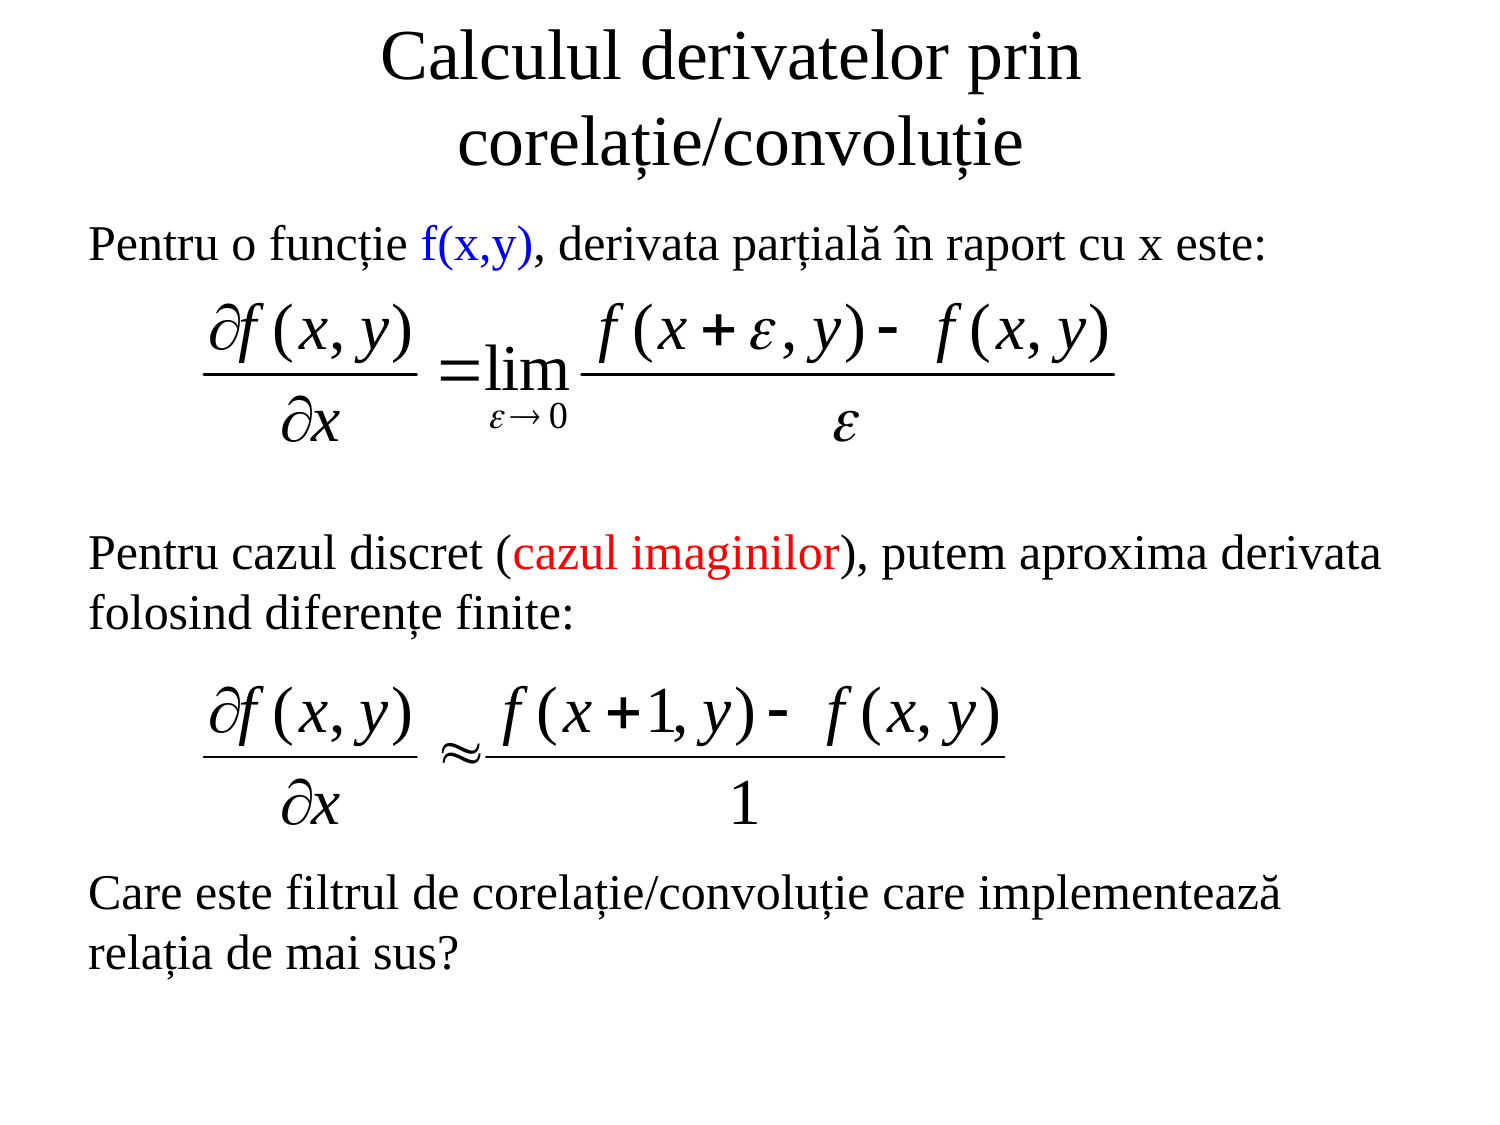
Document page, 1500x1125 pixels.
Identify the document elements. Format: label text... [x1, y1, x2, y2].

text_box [192, 286, 1128, 457]
title Calculul derivatelor prin corelație/convoluție [103, 0, 1379, 188]
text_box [192, 669, 1018, 840]
list Pentru o funcție f(x,y), derivata parțială în raport cu x este: Pentru cazul discret (cazul imaginilor), putem aproxima derivata folosind diferențe finite: Care este filtrul de corelație/convoluție care implementează relația de mai sus? [73, 203, 1409, 1125]
